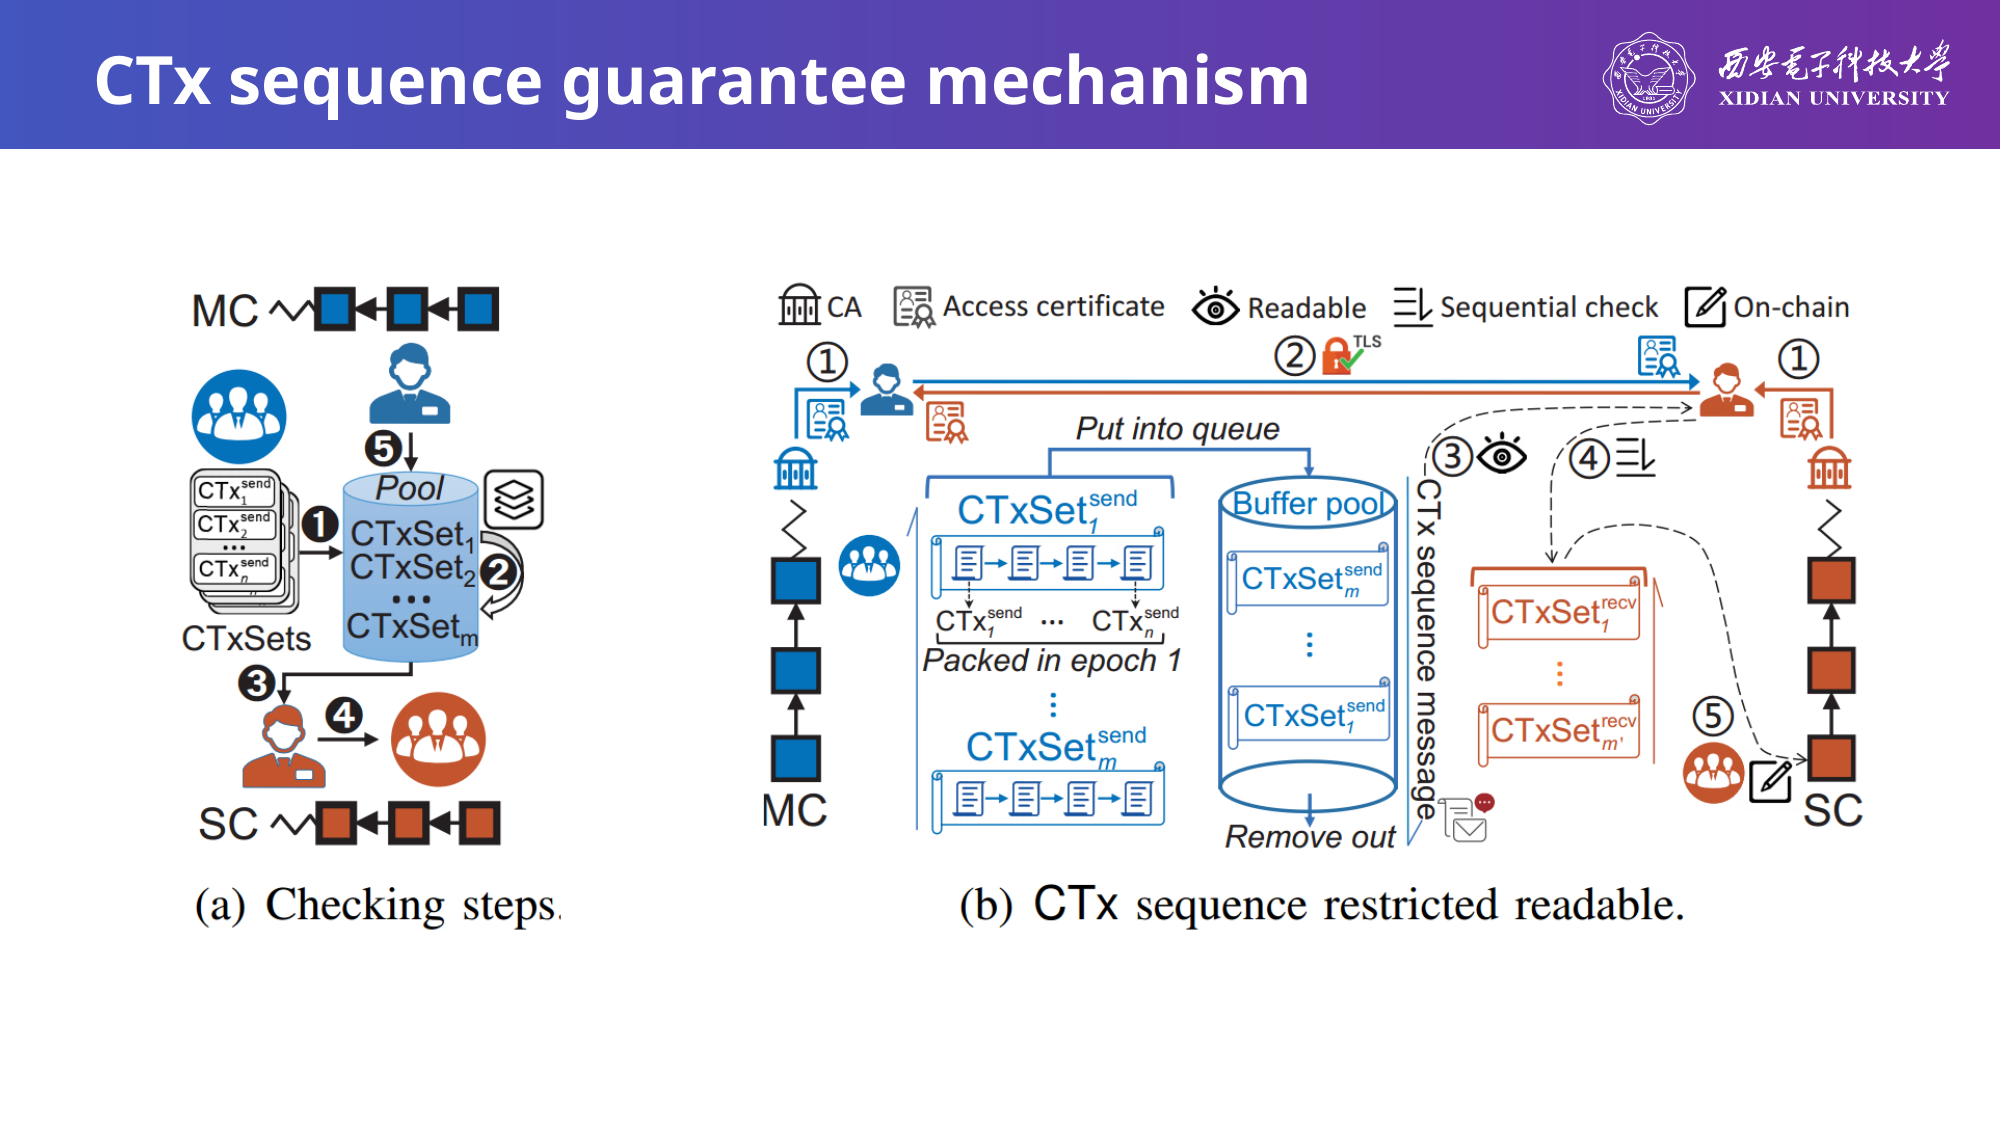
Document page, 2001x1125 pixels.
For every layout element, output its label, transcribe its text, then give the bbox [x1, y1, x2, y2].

picture [763, 267, 1874, 940]
picture [173, 267, 561, 940]
text_box CTx sequence guarantee mechanism [78, 30, 2000, 126]
